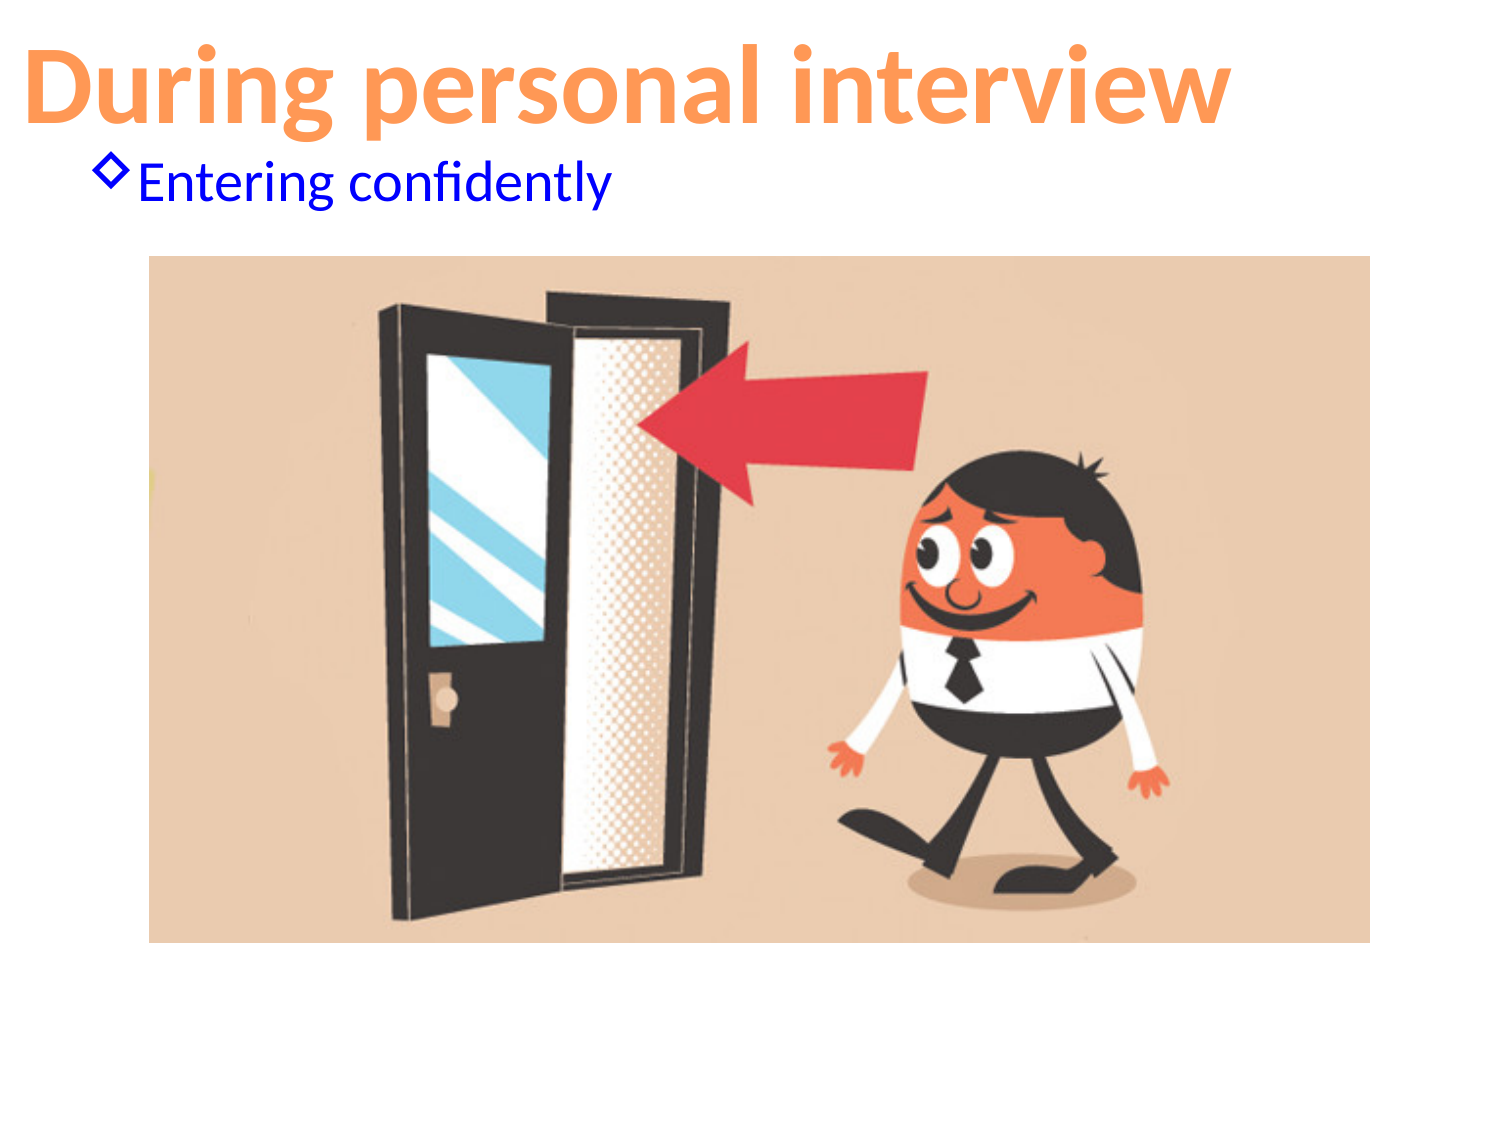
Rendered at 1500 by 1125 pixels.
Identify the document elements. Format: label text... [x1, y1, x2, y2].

text_box During personal interview [7, 3, 1249, 154]
picture [149, 256, 1370, 943]
text_box Entering confidently [70, 154, 629, 220]
